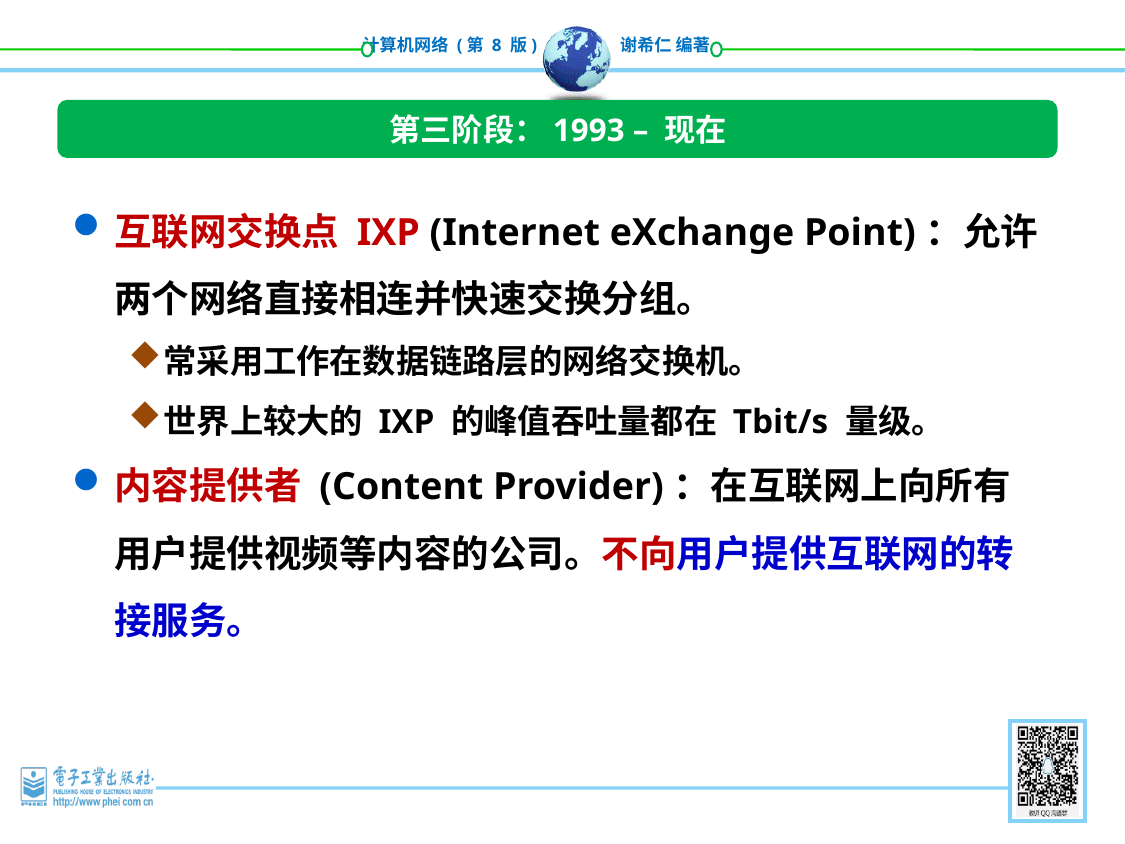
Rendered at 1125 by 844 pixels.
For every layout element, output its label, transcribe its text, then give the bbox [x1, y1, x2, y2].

list 第三阶段：1993 – 现在 [153, 99, 970, 158]
picture [1016, 724, 1079, 817]
picture [17, 764, 156, 809]
list 互联网交换点 IXP (Internet eXchange Point)：允许两个网络直接相连并快速交换分组。 常采用工作在数据链路层的网络交换机。 世界上较大的 IXP 的峰值吞吐量都在 Tbit/s 量级。 内容提供者 (Content Provider)：在互联网上向所有用户提供视频等内容的公司。不向用户提供互联网的转接服务。 [57, 177, 1058, 716]
picture [540, 24, 612, 99]
